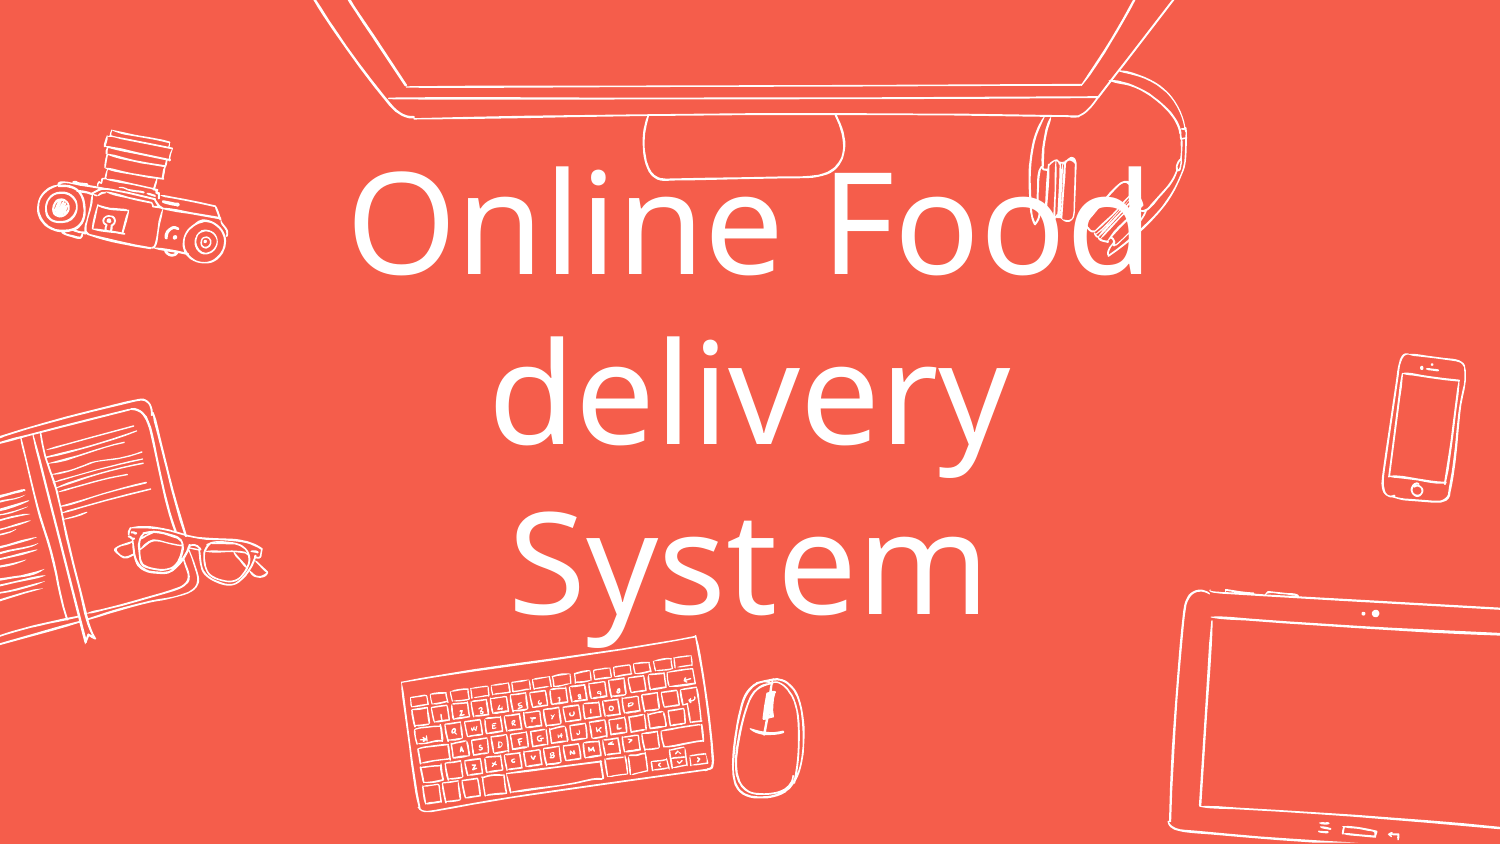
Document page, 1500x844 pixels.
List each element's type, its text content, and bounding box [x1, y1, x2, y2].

title Online Food delivery System [258, 390, 1242, 556]
